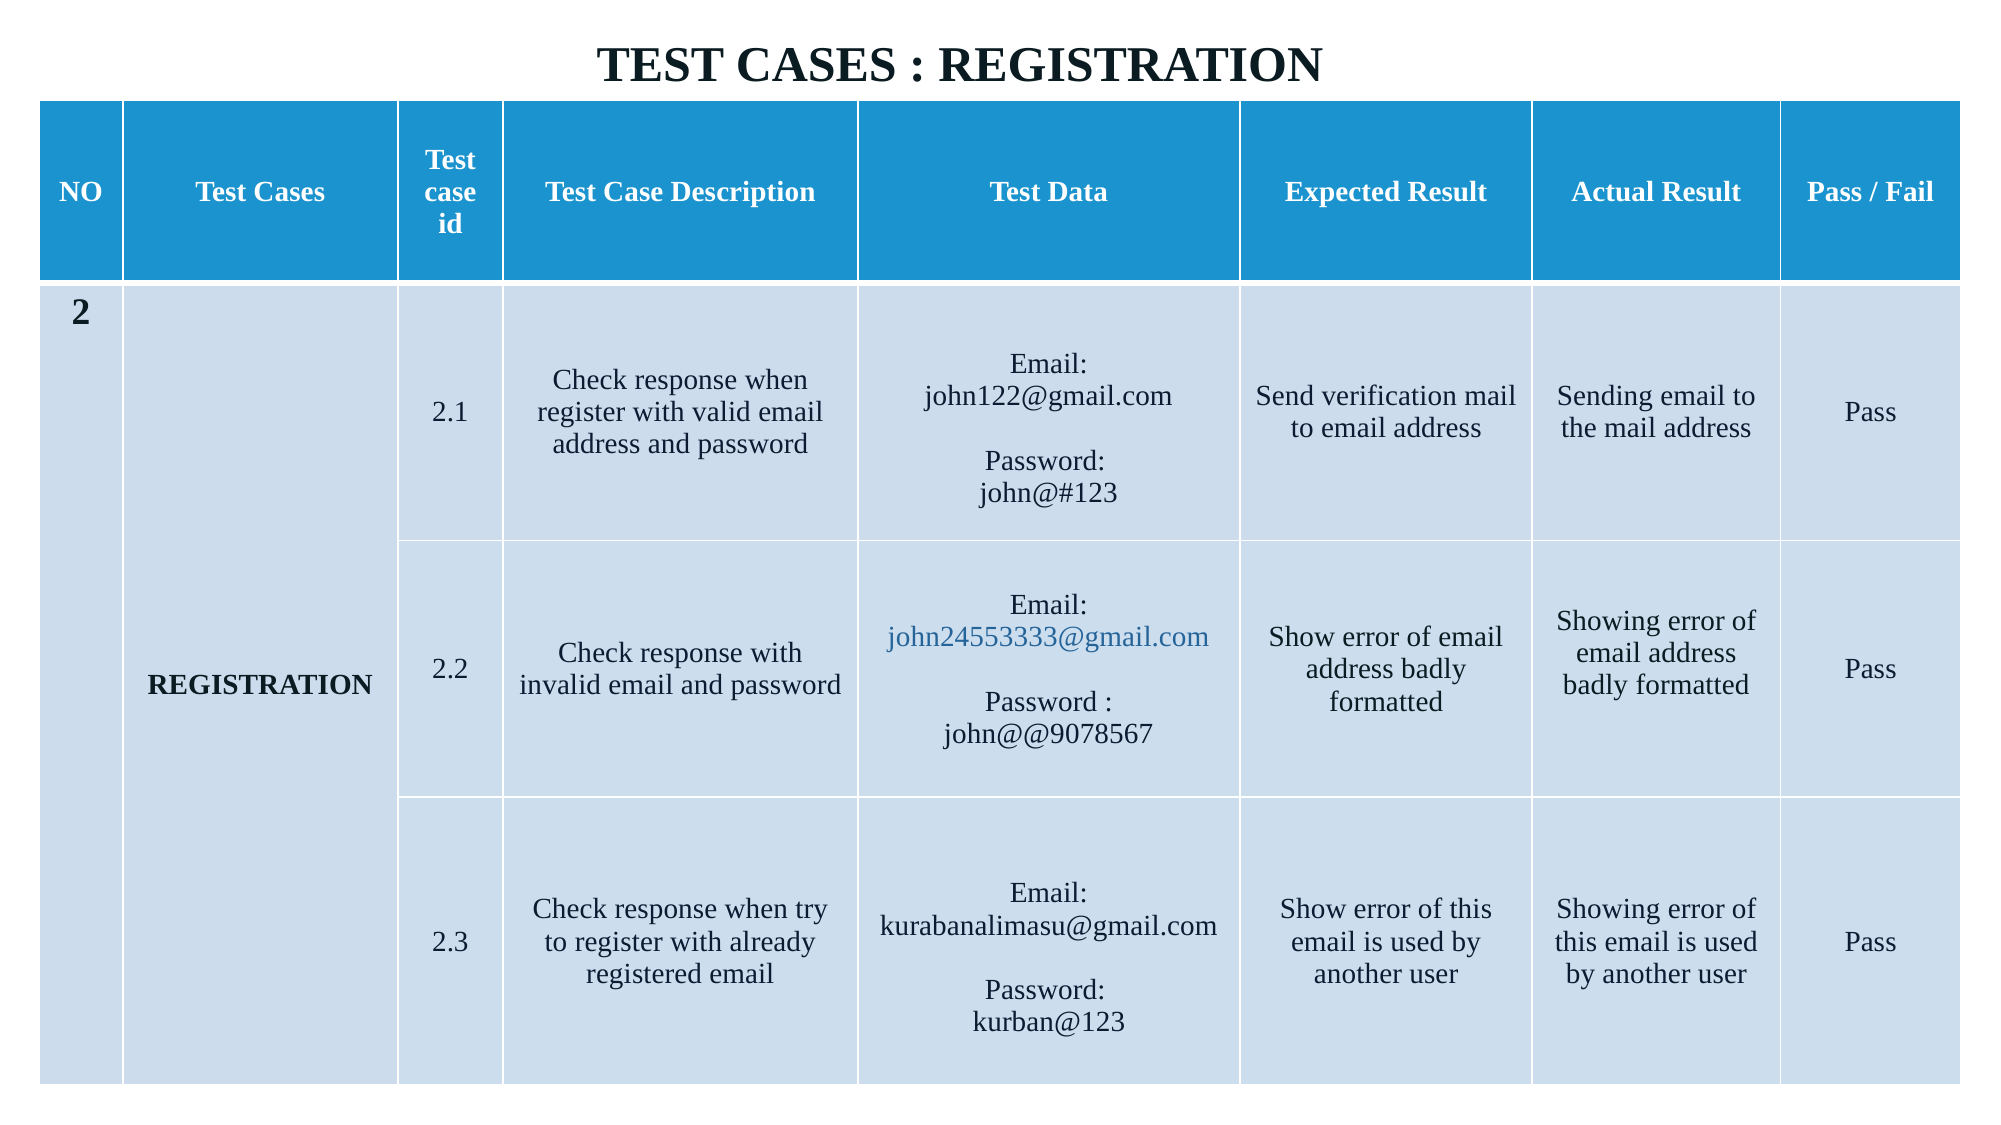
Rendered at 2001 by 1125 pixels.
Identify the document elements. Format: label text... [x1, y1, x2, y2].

table_cell Sending email to the mail address [1533, 286, 1780, 540]
table_cell Showing error of email address badly formatted [1533, 541, 1780, 796]
table_cell 2.2 [399, 541, 502, 796]
table_cell Pass [1781, 286, 1960, 540]
table_header Actual Result [1533, 101, 1780, 280]
table_cell REGISTRATION [124, 286, 397, 1084]
table_cell Check response with invalid email and password [504, 541, 857, 796]
table_header Test Data [859, 101, 1239, 280]
table_cell Showing error of this email is used by another user [1533, 798, 1780, 1084]
text_box TEST CASES : REGISTRATION [0, 24, 1956, 99]
table_cell Email: john24553333@gmail.com Password : john@@9078567 [859, 541, 1239, 796]
table_header Test Case Description [504, 101, 857, 280]
table_cell 2.3 [399, 798, 502, 1084]
table_cell 2.1 [399, 286, 502, 540]
table_cell Show error of email address badly formatted [1241, 541, 1531, 796]
table_cell Pass [1781, 541, 1960, 796]
table_cell Show error of this email is used by another user [1241, 798, 1531, 1084]
table_header Test Cases [124, 101, 397, 280]
table_cell Pass [1781, 798, 1960, 1084]
table_header Expected Result [1241, 101, 1531, 280]
table_cell Send verification mail to email address [1241, 286, 1531, 540]
table_header Pass / Fail [1781, 101, 1960, 280]
table_header Test case id [399, 101, 502, 280]
table_header NO [40, 101, 122, 280]
table_cell Email: john122@gmail.com Password: john@#123 [859, 286, 1239, 540]
table_cell Check response when register with valid email address and password [504, 286, 857, 540]
table_cell Email: kurabanalimasu@gmail.com Password: kurban@123 [859, 798, 1239, 1084]
table_cell 2 [40, 286, 122, 1084]
table_cell Check response when try to register with already registered email [504, 798, 857, 1084]
